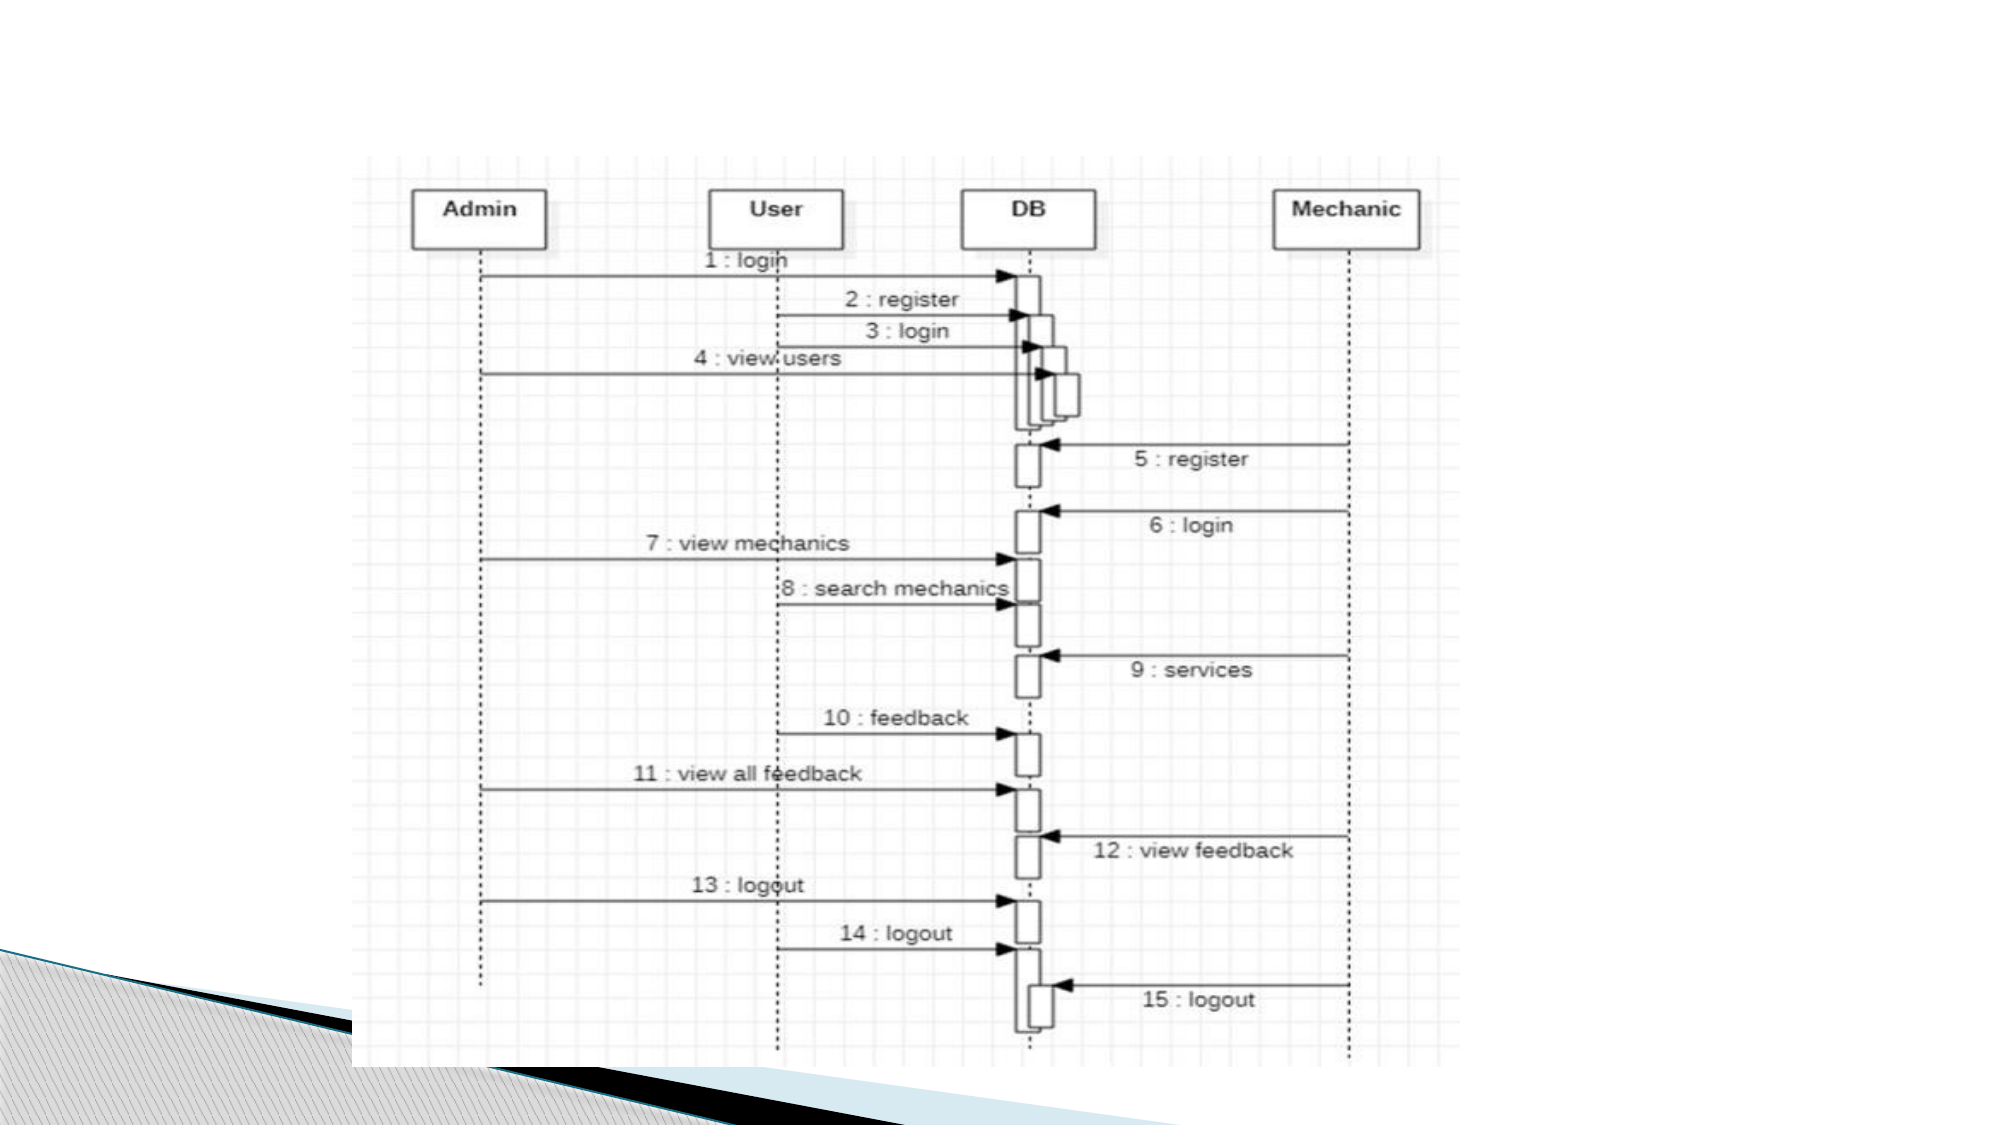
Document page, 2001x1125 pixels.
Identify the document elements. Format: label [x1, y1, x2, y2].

picture [351, 156, 1460, 1067]
